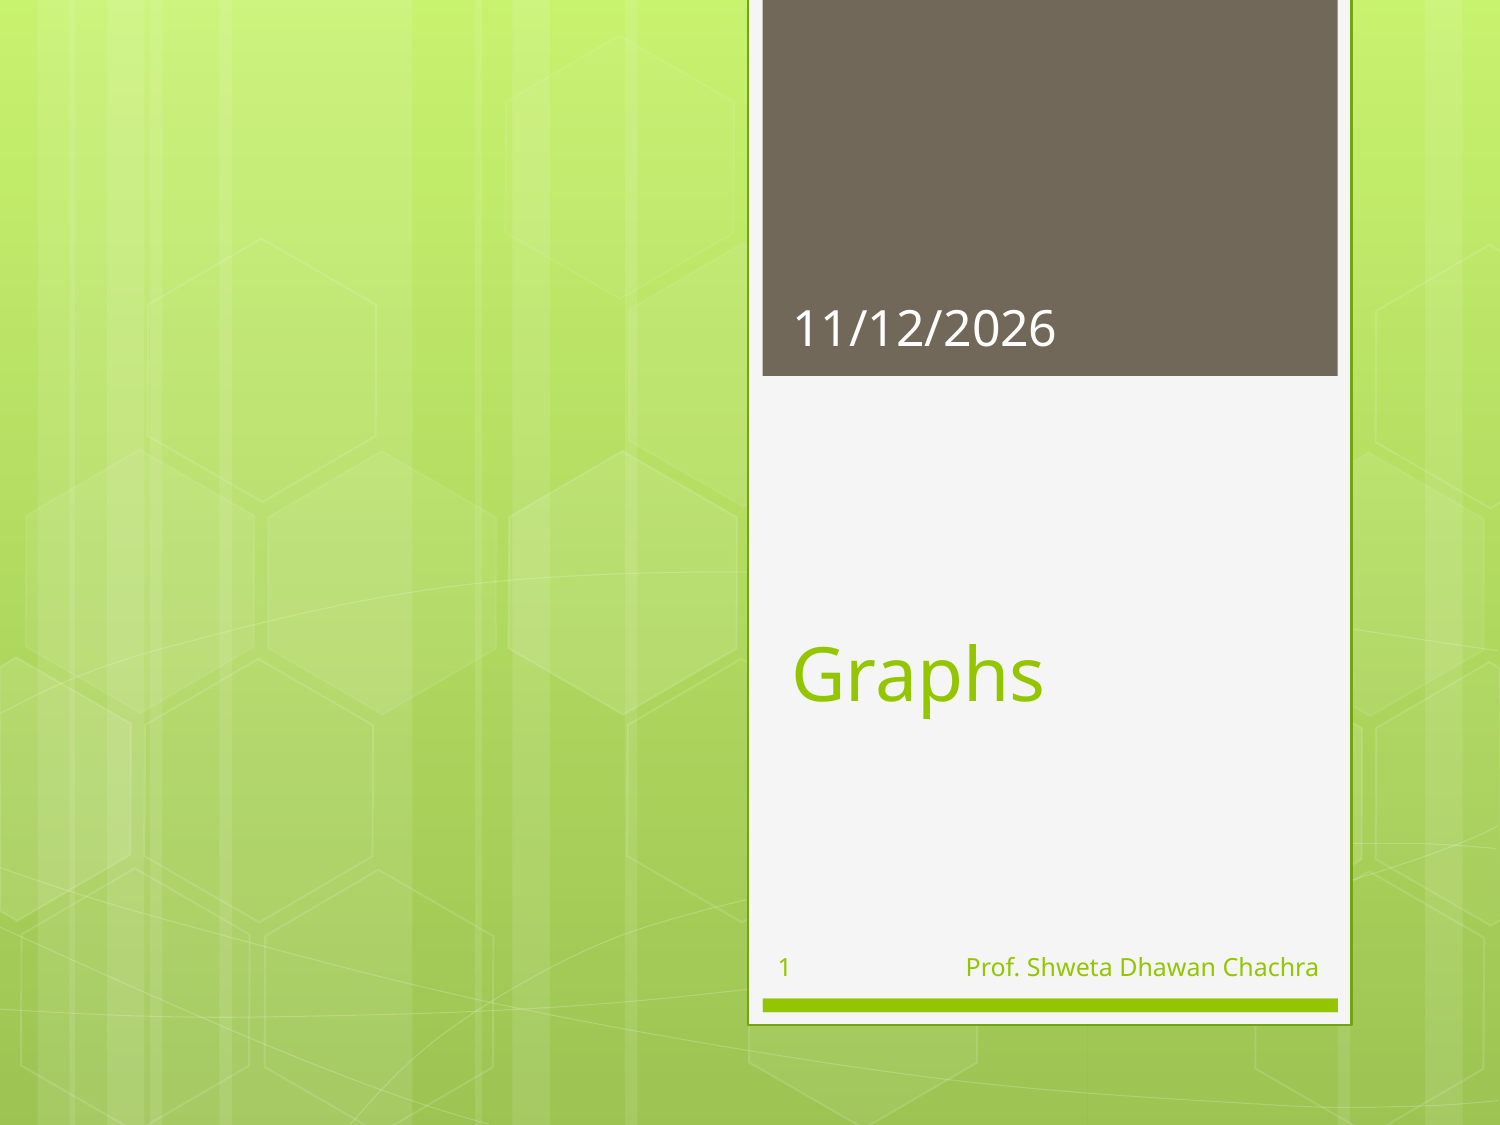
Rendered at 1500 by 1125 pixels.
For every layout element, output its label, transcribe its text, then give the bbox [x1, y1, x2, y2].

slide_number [777, 248, 1128, 372]
footer Prof. Shweta Dhawan Chachra [870, 938, 1335, 999]
title Graphs [776, 444, 1320, 724]
slide_number 1 [762, 938, 869, 999]
